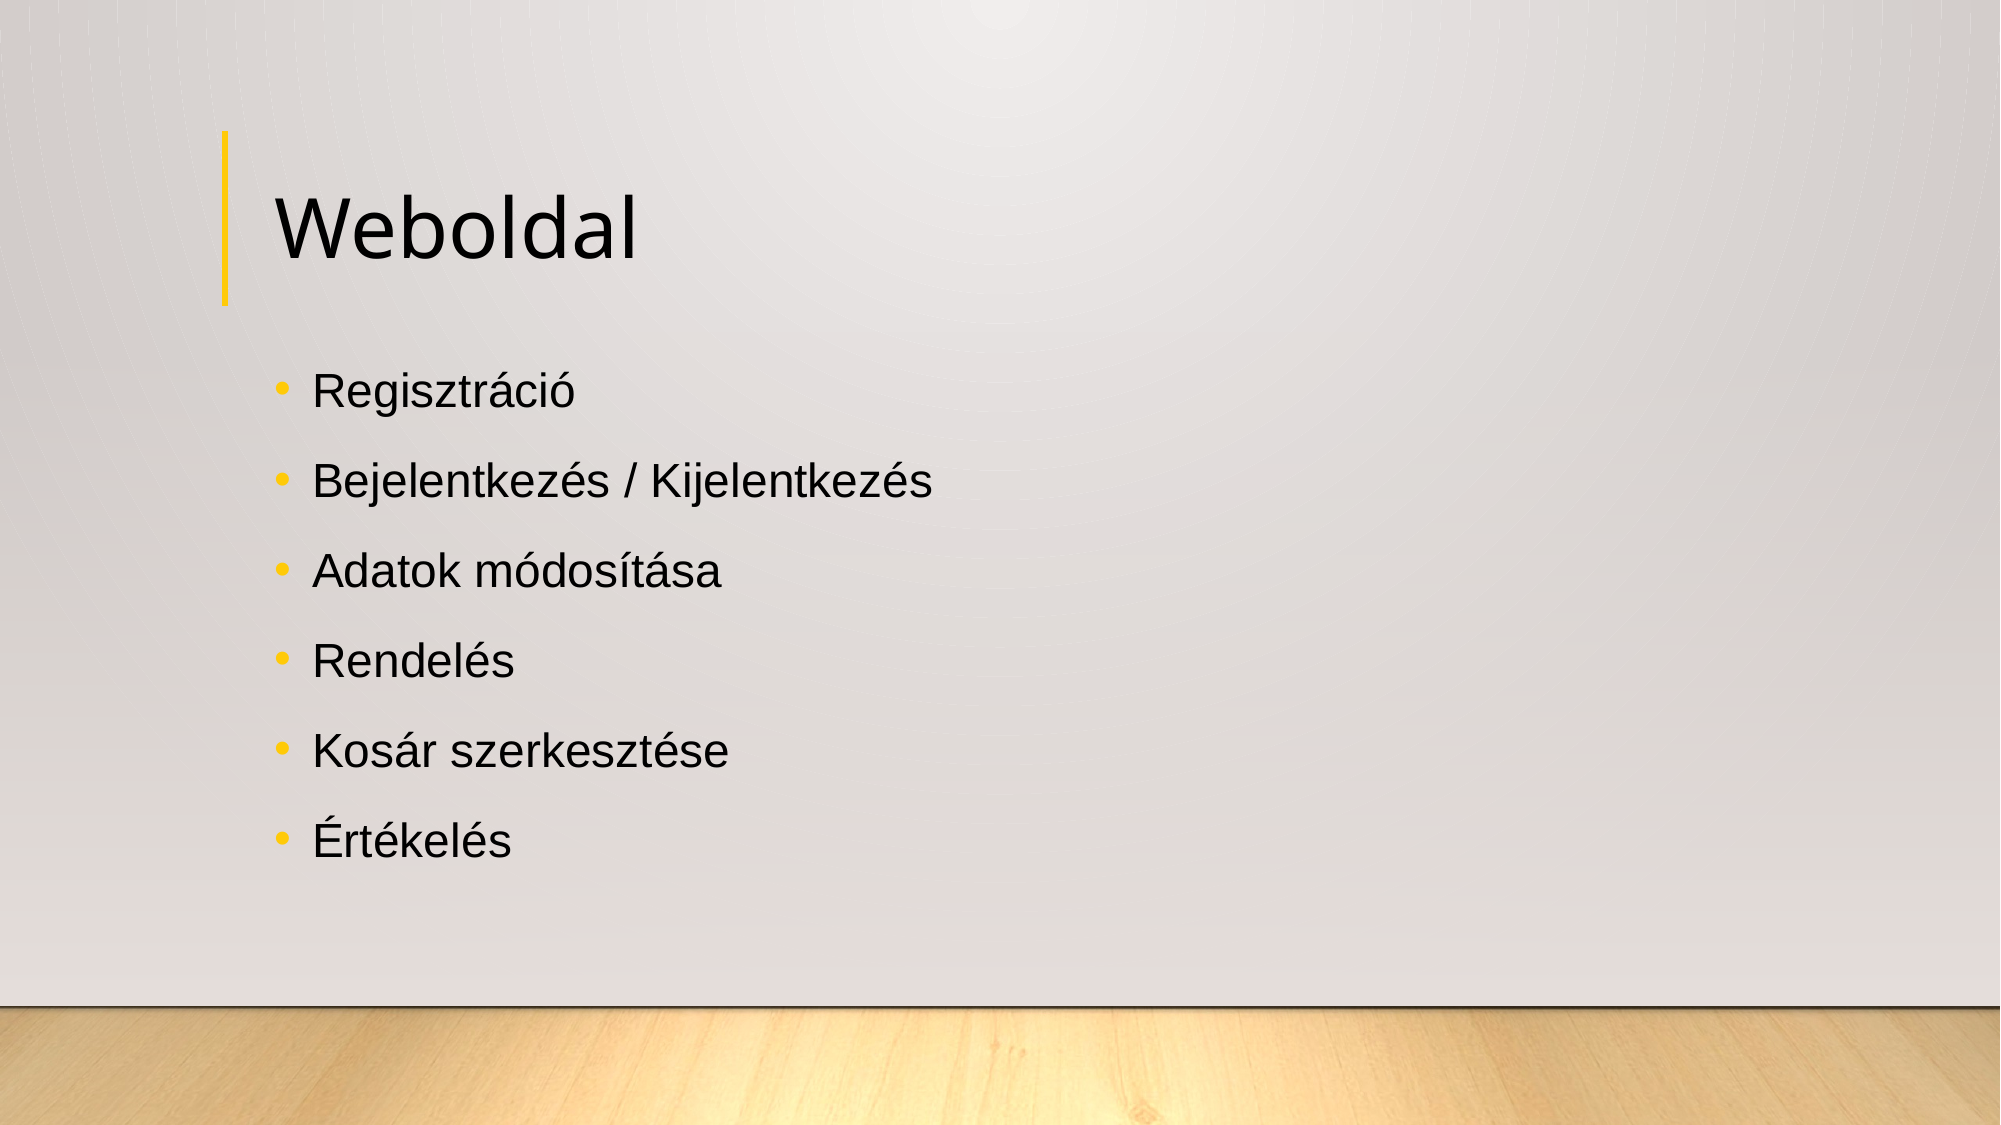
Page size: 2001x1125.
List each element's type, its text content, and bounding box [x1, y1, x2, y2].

title Weboldal [259, 111, 1822, 284]
picture [0, 1006, 2000, 1125]
list Regisztráció Bejelentkezés / Kijelentkezés Adatok módosítása Rendelés Kosár szerkesztése Értékelés [259, 340, 1863, 1014]
